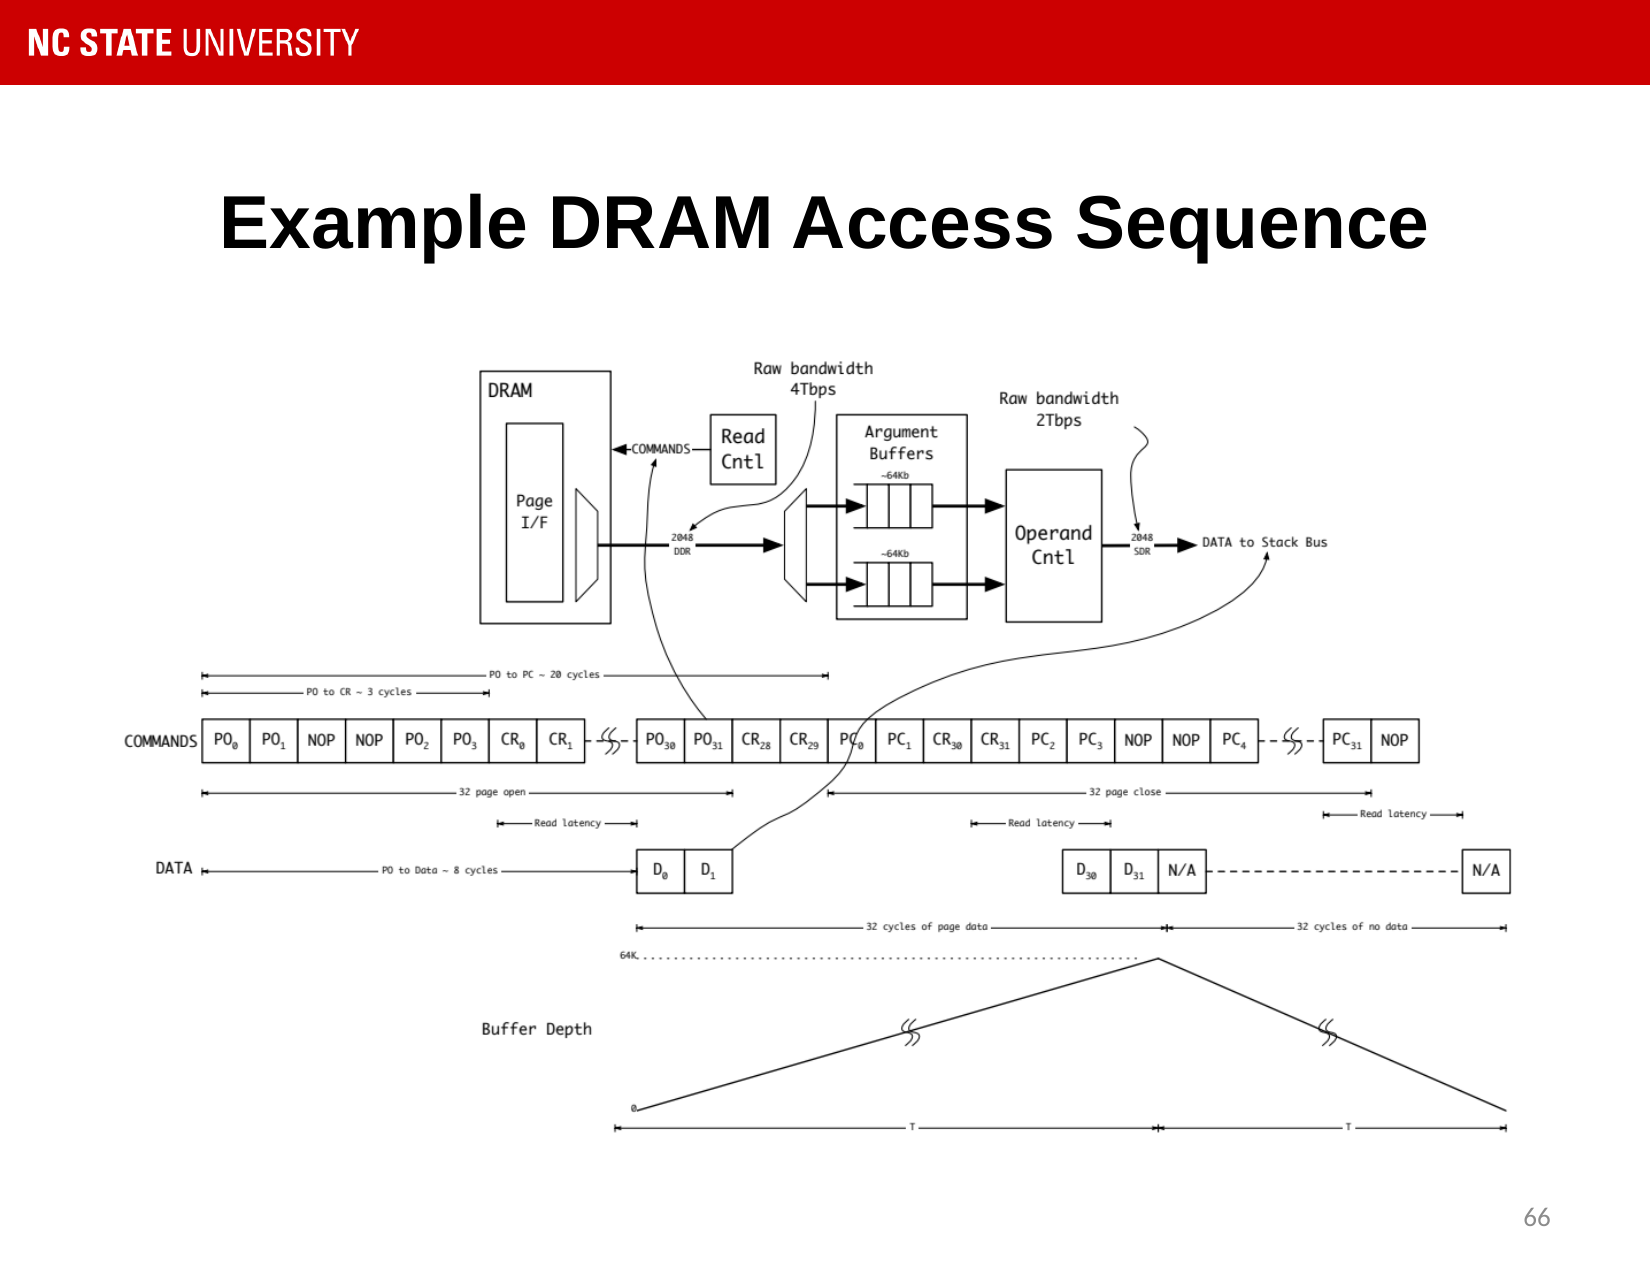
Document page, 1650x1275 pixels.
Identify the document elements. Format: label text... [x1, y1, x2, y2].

title Example DRAM Access Sequence [82, 119, 1568, 318]
picture [122, 357, 1512, 1134]
slide_number 66 [1182, 1181, 1568, 1250]
picture [0, 0, 1650, 85]
